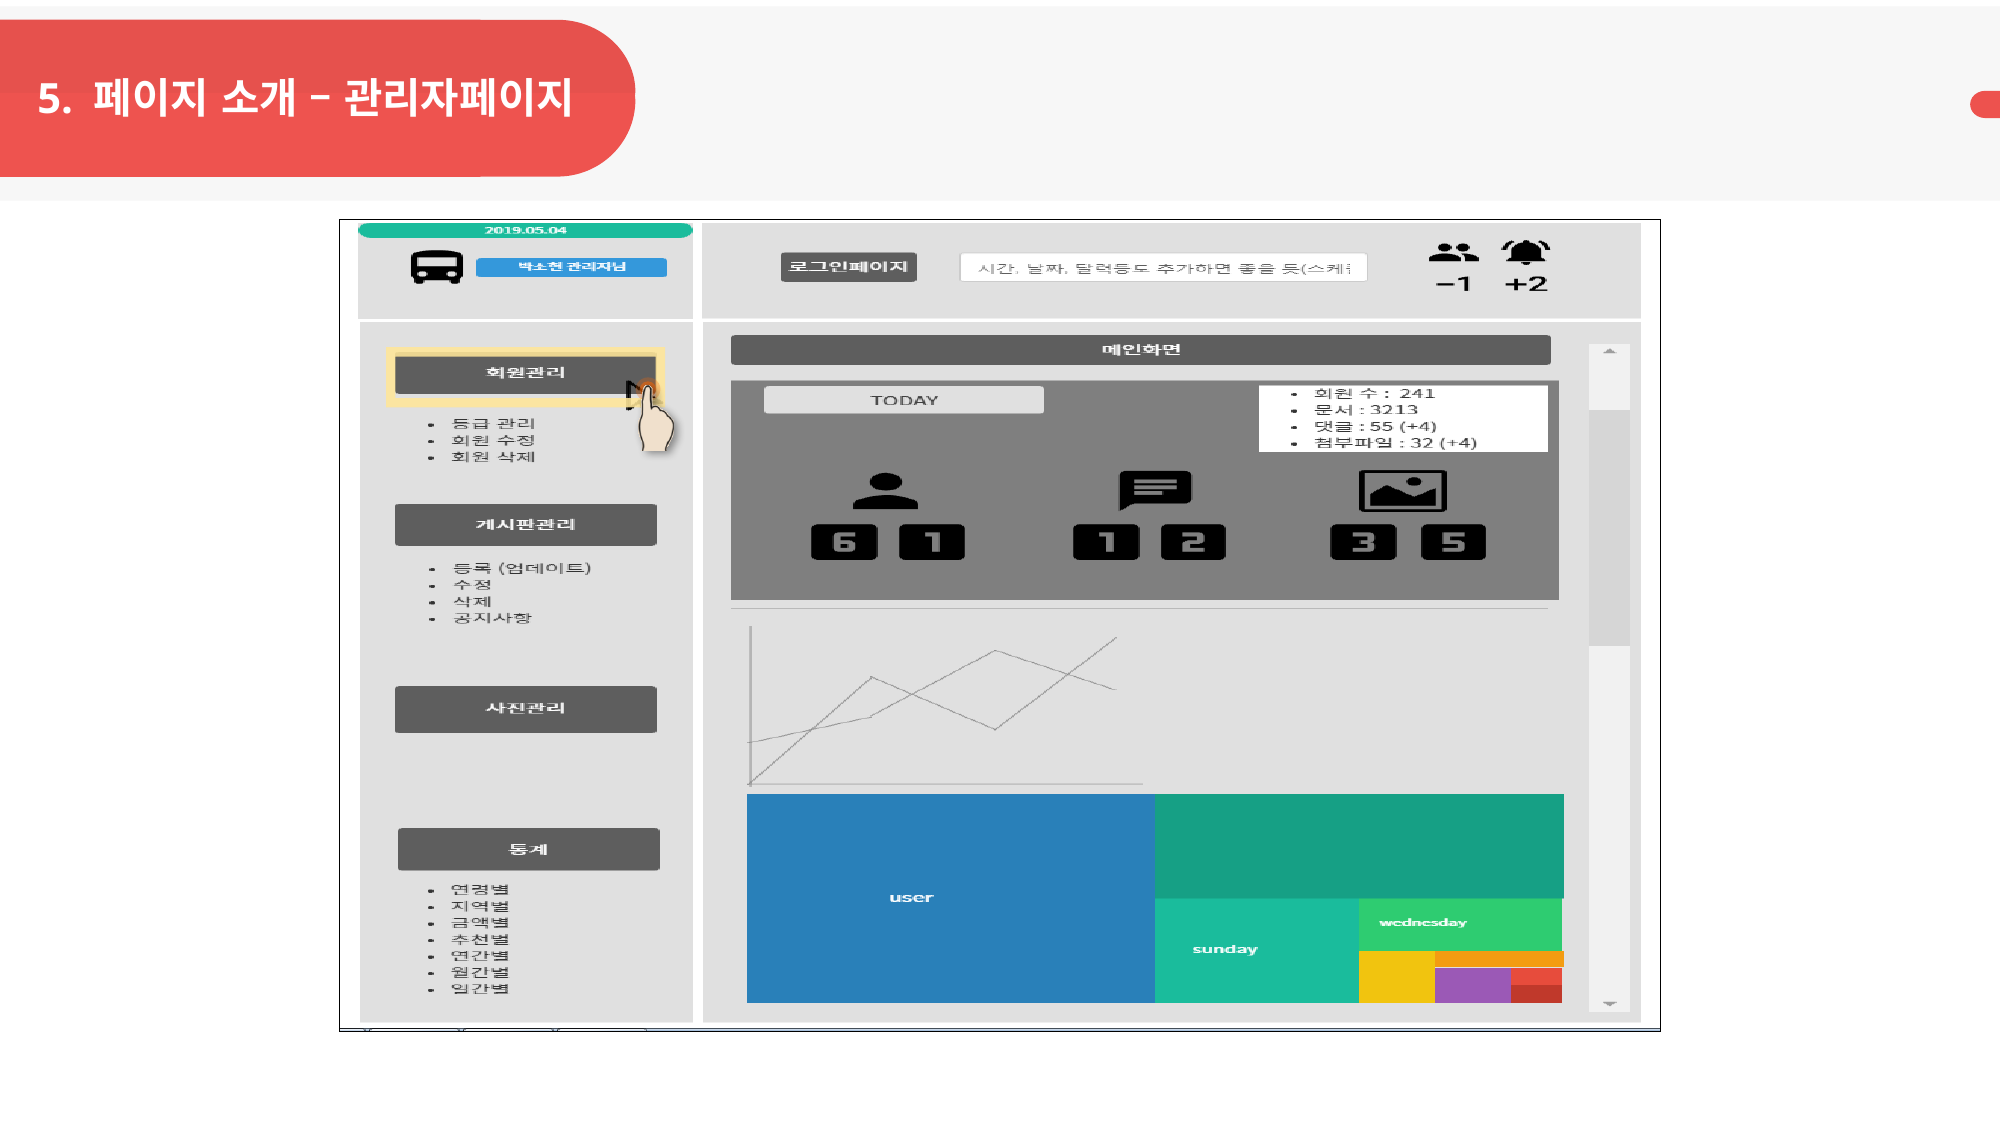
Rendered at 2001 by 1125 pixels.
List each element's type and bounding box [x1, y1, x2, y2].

text_box [0, 6, 2000, 201]
text_box [635, 377, 674, 451]
picture [339, 219, 1661, 1032]
